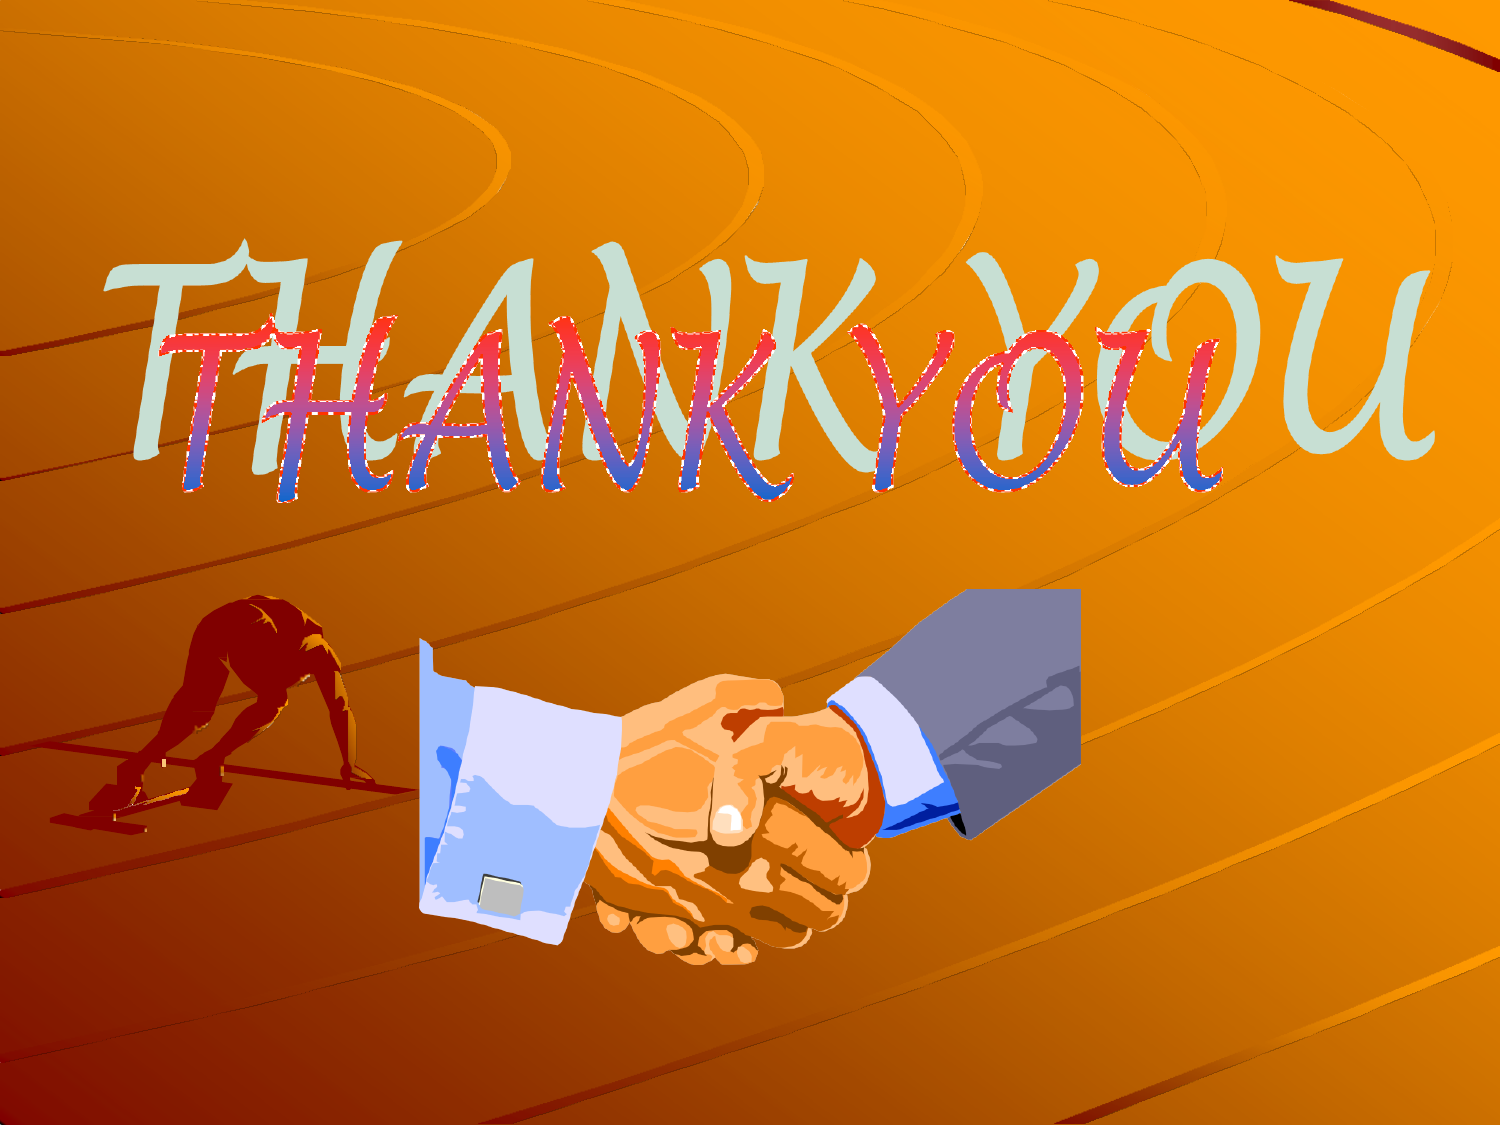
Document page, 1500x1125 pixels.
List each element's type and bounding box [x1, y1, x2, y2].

picture [0, 0, 1500, 1125]
text_box [103, 237, 1435, 503]
